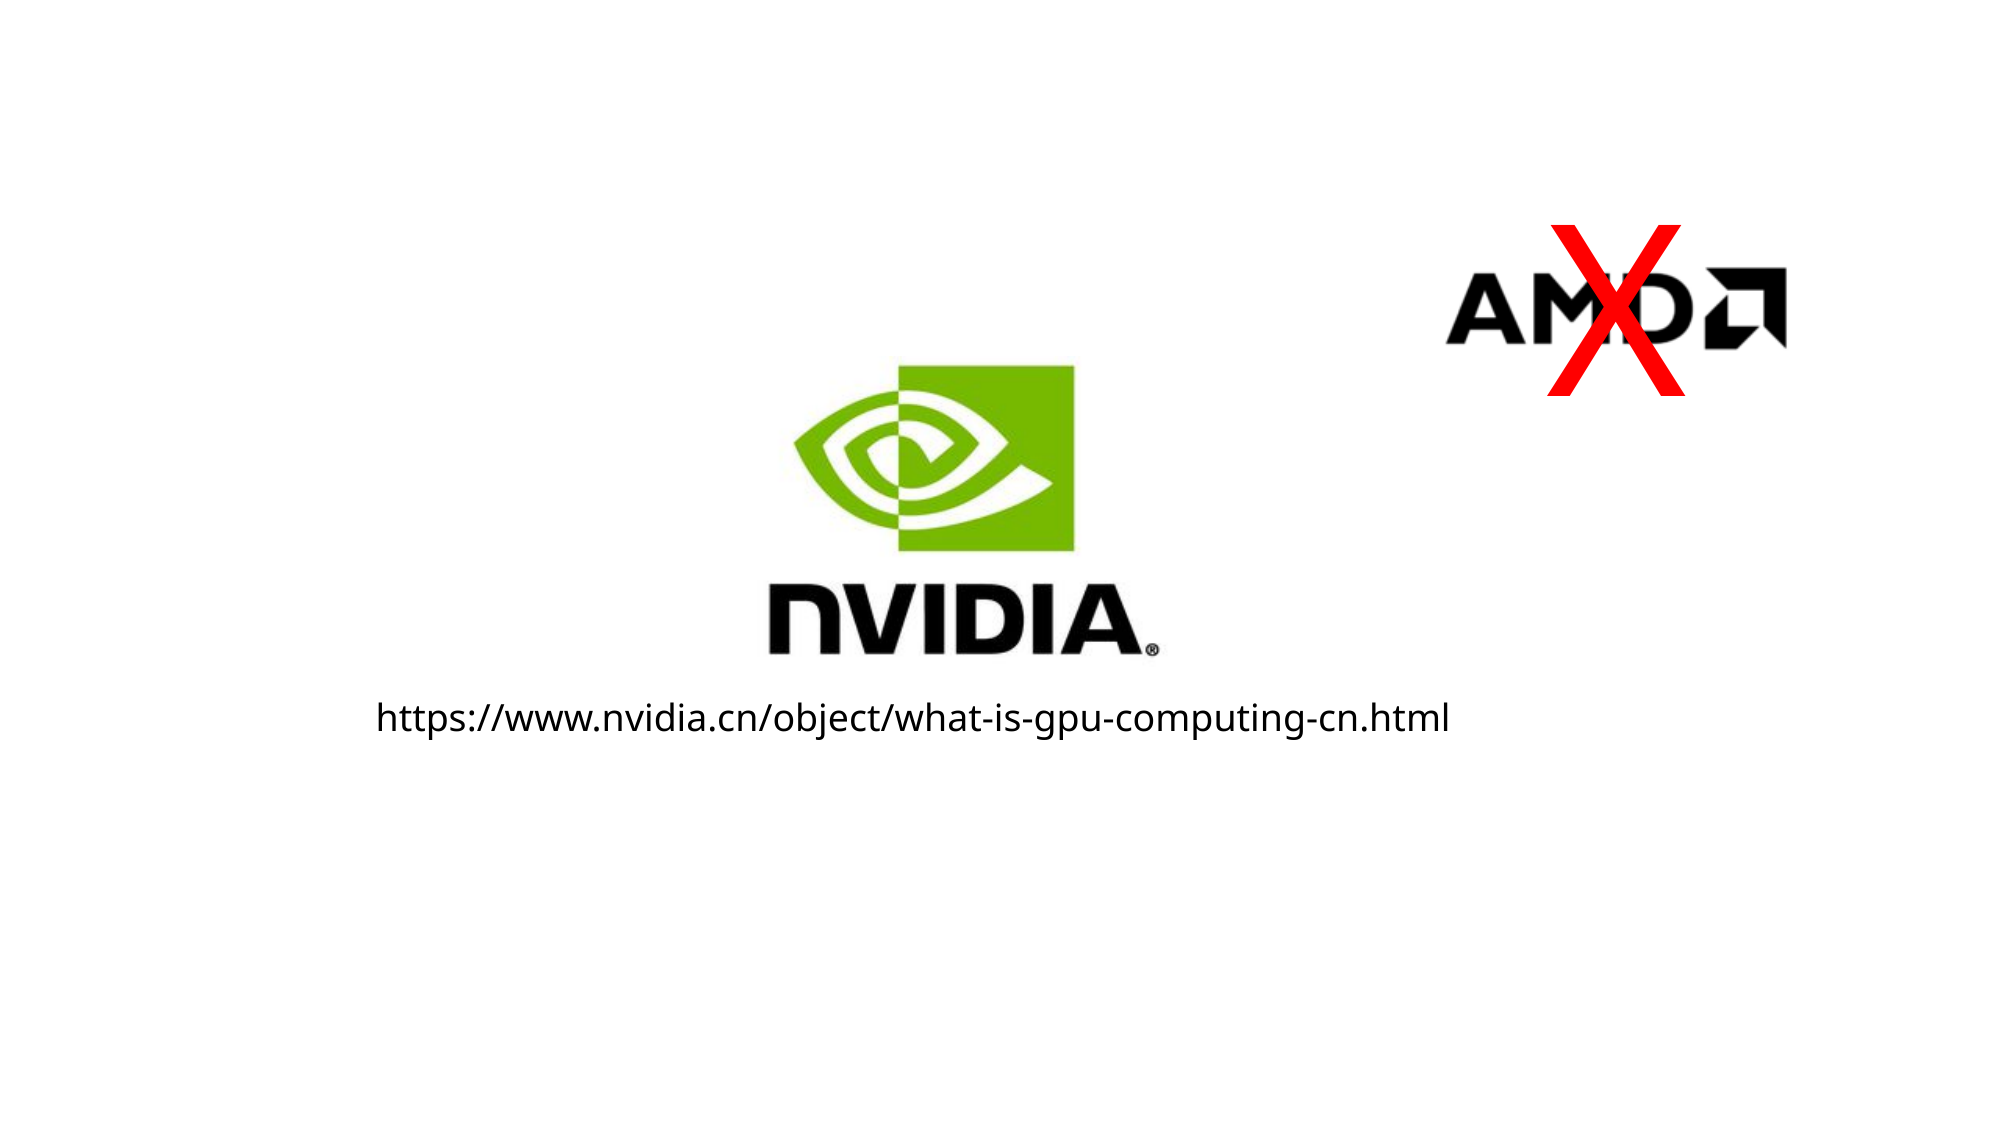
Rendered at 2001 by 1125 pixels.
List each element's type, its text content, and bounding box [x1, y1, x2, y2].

picture [755, 356, 1174, 668]
text_box https://www.nvidia.cn/object/what-is-gpu-computing-cn.html [360, 686, 1467, 747]
picture [1407, 114, 1826, 529]
